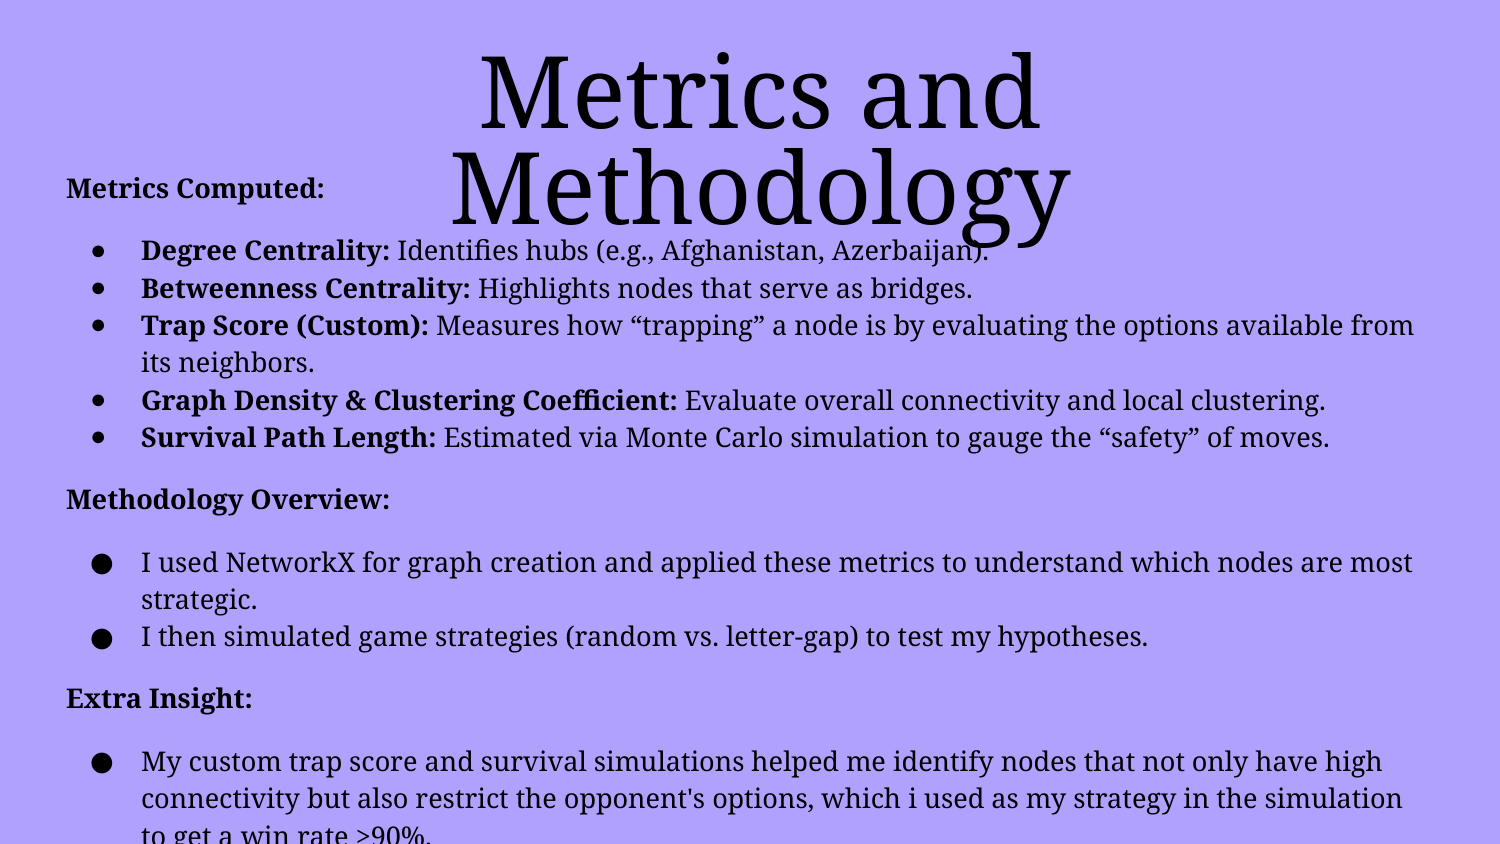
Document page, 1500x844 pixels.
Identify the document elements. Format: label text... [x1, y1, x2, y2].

text_box Metrics Computed: Degree Centrality: Identifies hubs (e.g., Afghanistan, Azerbaijan). Betweenness Centrality: Highlights nodes that serve as bridges. Trap Score (Custom): Measures how “trapping” a node is by evaluating the options available from its neighbors. Graph Density & Clustering Coefficient: Evaluate overall connectivity and local clustering. Survival Path Length: Estimated via Monte Carlo simulation to gauge the “safety” of moves. Methodology Overview: I used NetworkX for graph creation and applied these metrics to understand which nodes are most strategic. I then simulated game strategies (random vs. letter‑gap) to test my hypotheses. Extra Insight: My custom trap score and survival simulations helped me identify nodes that not only have high connectivity but also restrict the opponent's options, which i used as my strategy in the simulation to get a win rate >90%. [50, 156, 1431, 844]
title Metrics and Methodology [175, 36, 1346, 156]
